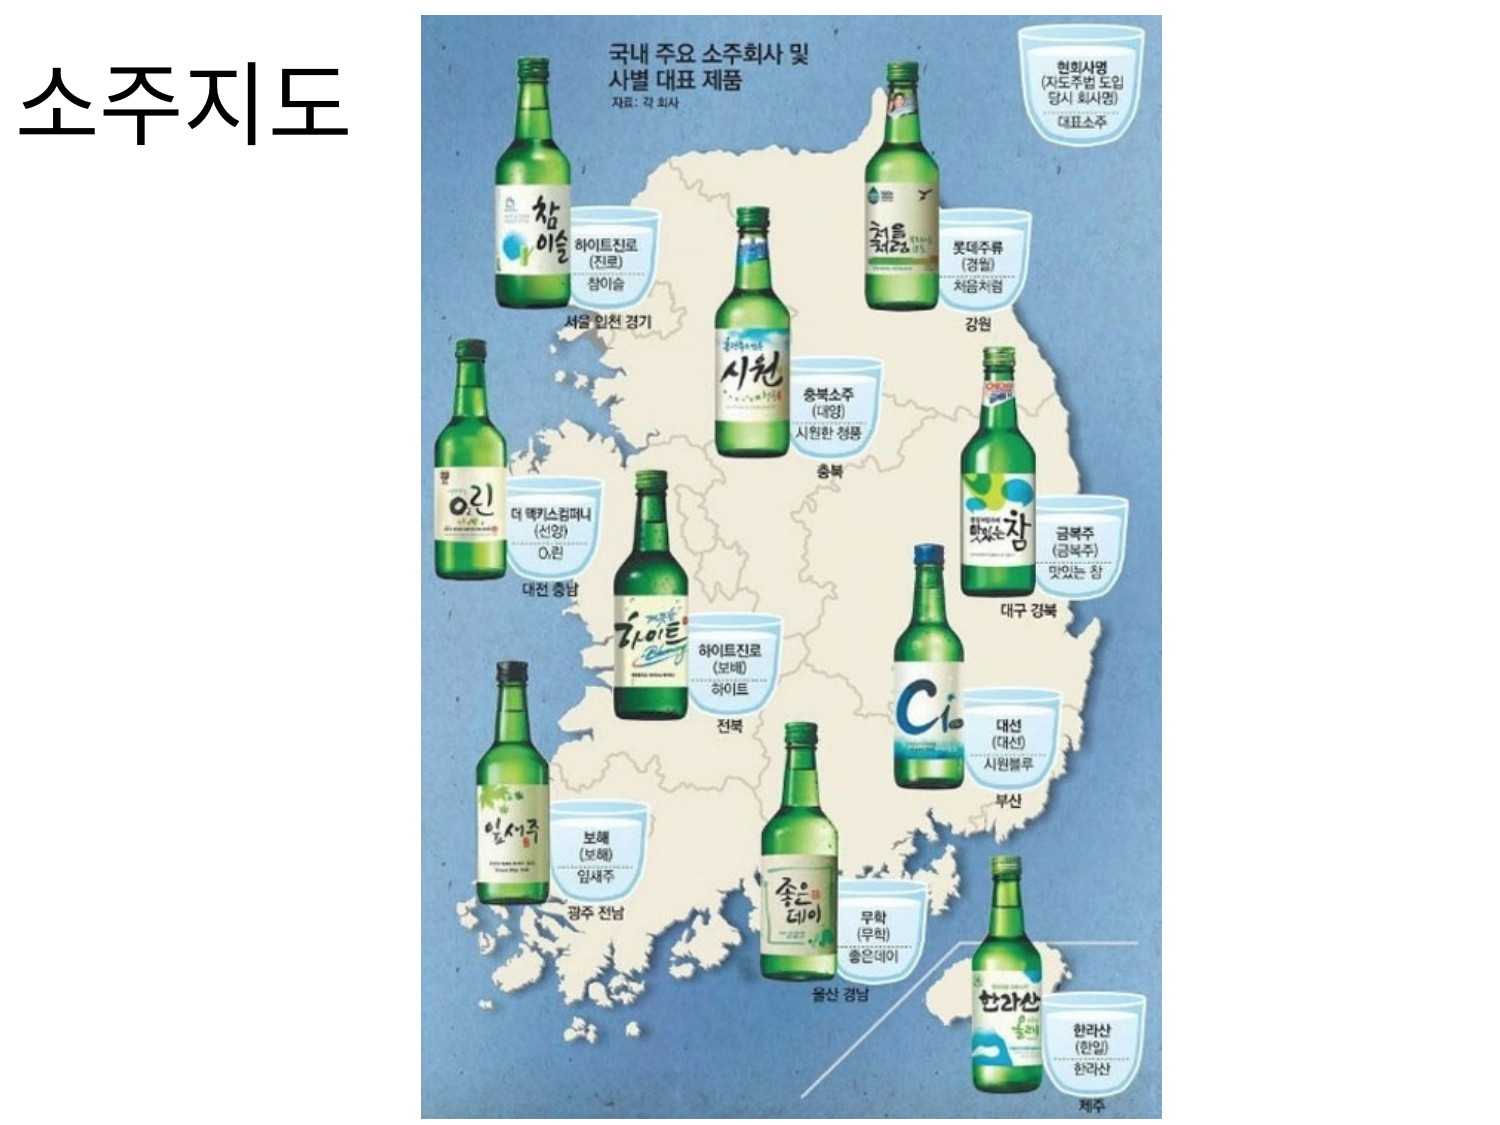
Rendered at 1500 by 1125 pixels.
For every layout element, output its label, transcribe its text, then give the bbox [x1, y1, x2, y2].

title 소주지도 [0, 0, 1294, 218]
picture [421, 15, 1162, 1119]
